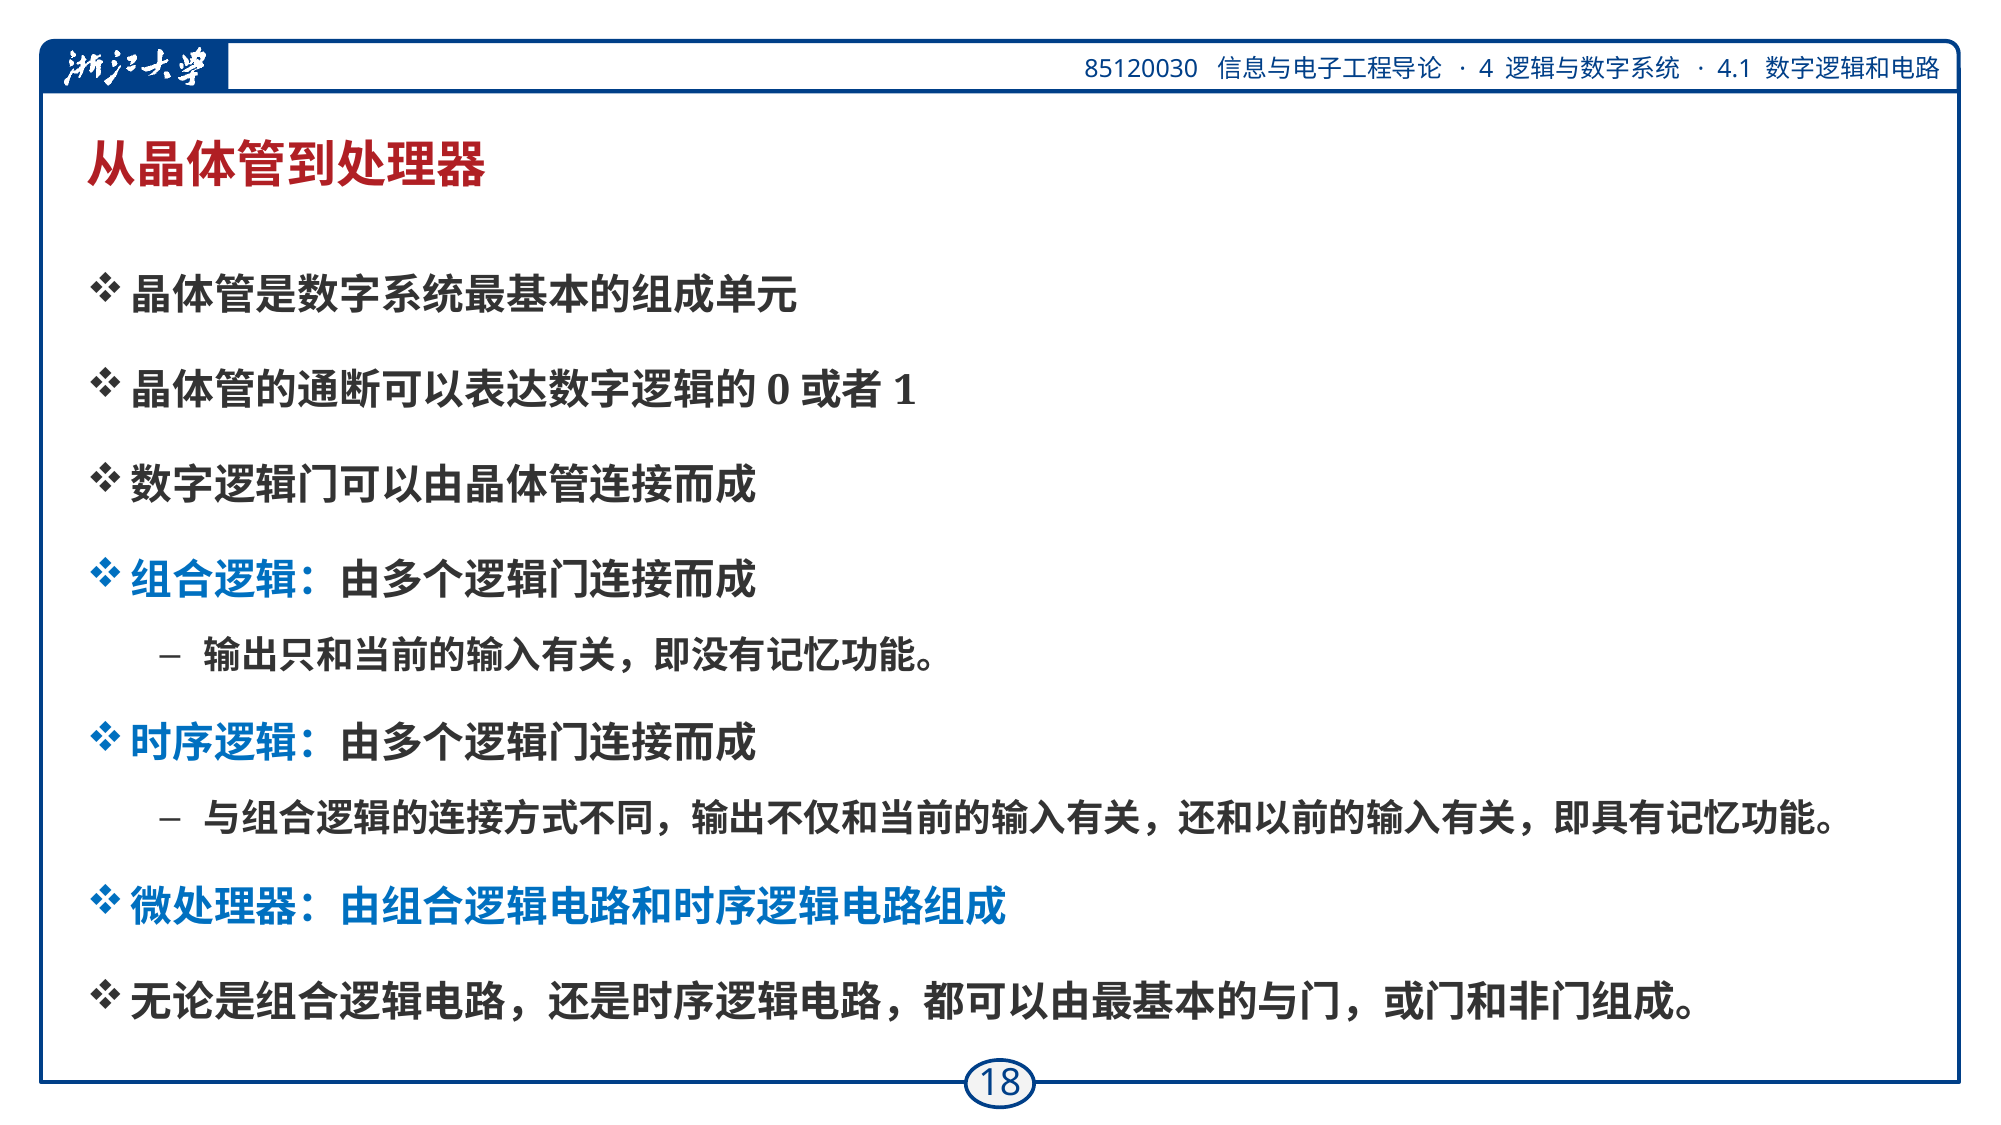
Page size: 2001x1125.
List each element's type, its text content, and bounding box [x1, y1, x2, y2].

list 晶体管是数字系统最基本的组成单元 晶体管的通断可以表达数字逻辑的0或者1 数字逻辑门可以由晶体管连接而成 组合逻辑：由多个逻辑门连接而成 输出只和当前的输入有关，即没有记忆功能。 时序逻辑：由多个逻辑门连接而成 与组合逻辑的连接方式不同，输出不仅和当前的输入有关，还和以前的输入有关，即具有记忆功能。 微处理器：由组合逻辑电路和时序逻辑电路组成 无论是组合逻辑电路，还是时序逻辑电路，都可以由最基本的与门，或门和非门组成。 [72, 235, 1926, 1045]
title 从晶体管到处理器 [72, 125, 1926, 198]
picture [55, 39, 215, 91]
